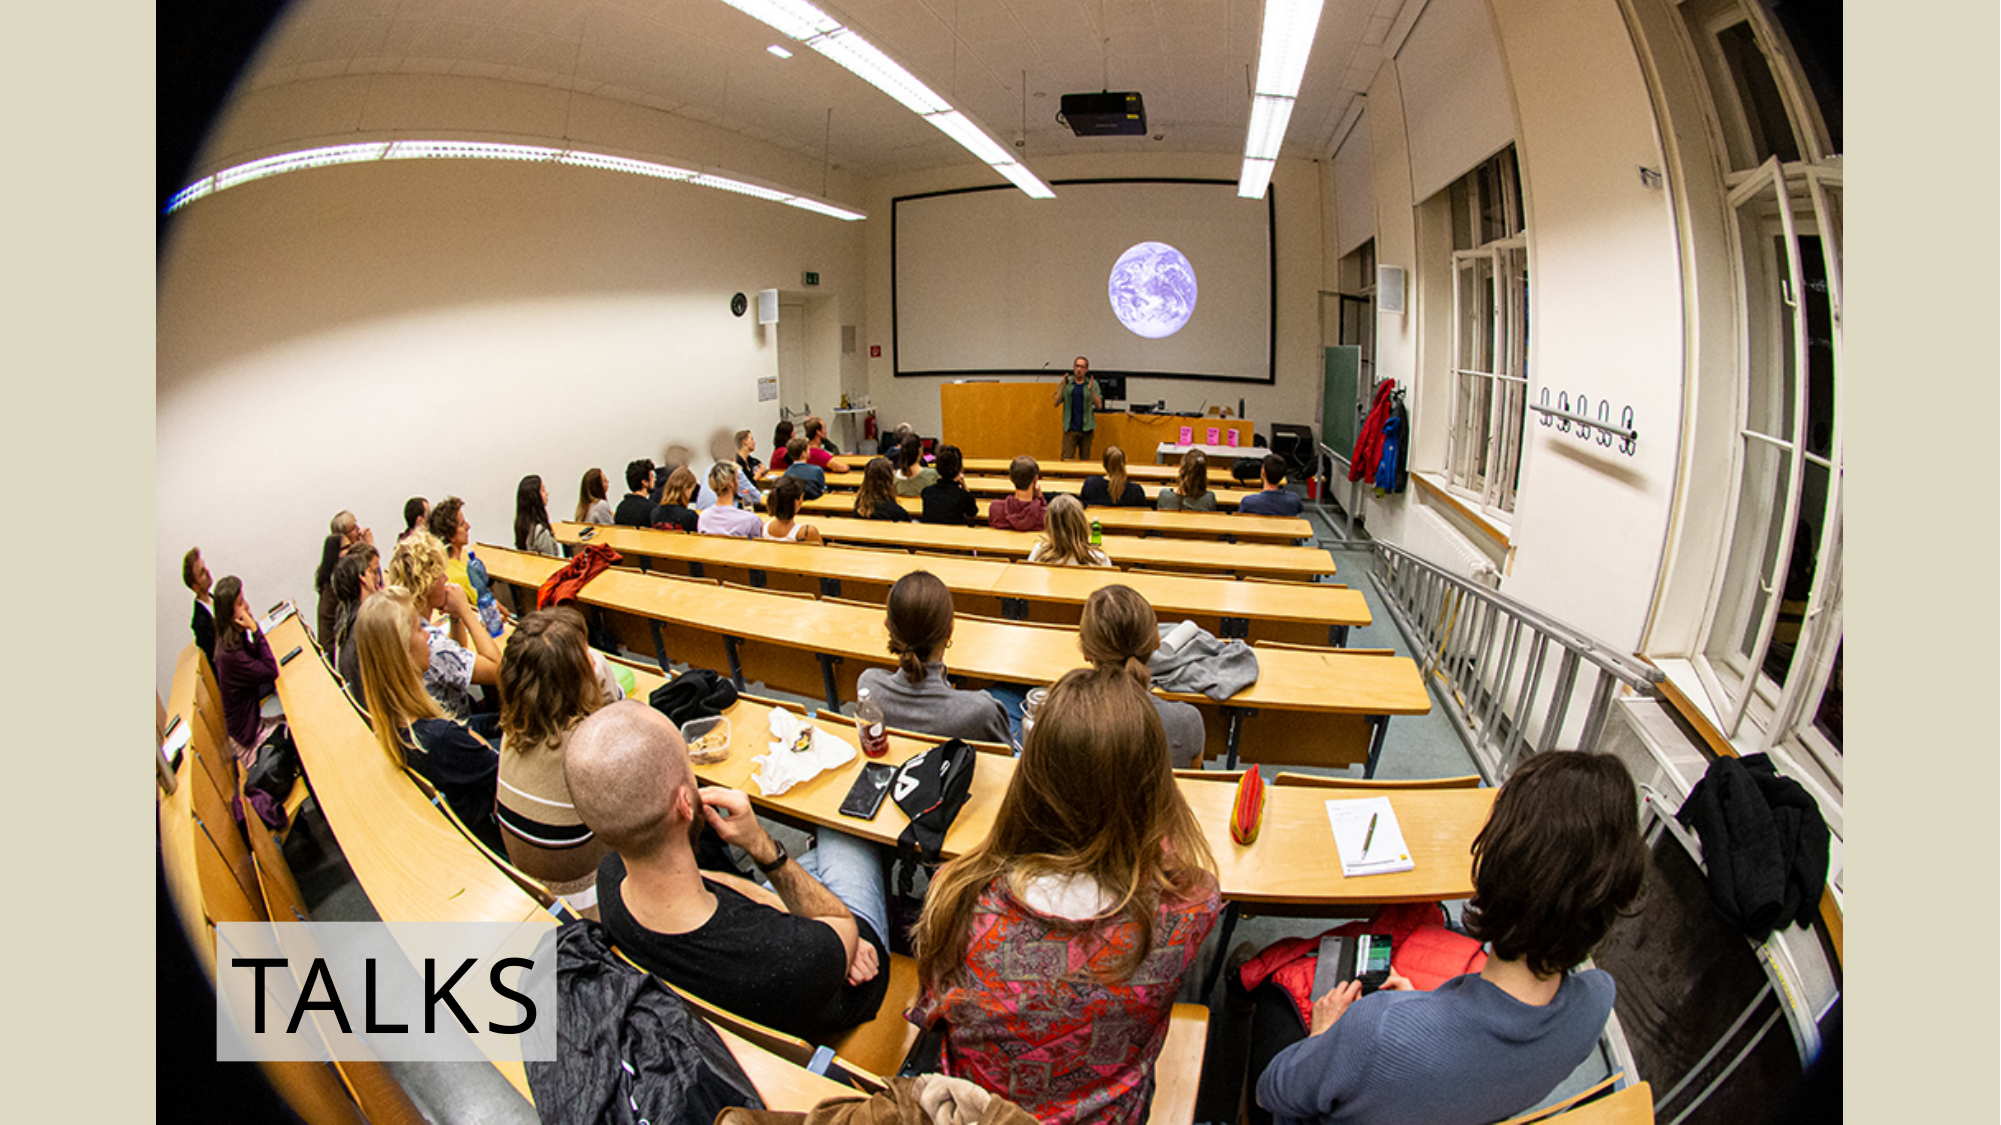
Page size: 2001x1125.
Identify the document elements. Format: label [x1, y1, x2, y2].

picture [156, 0, 1844, 1125]
